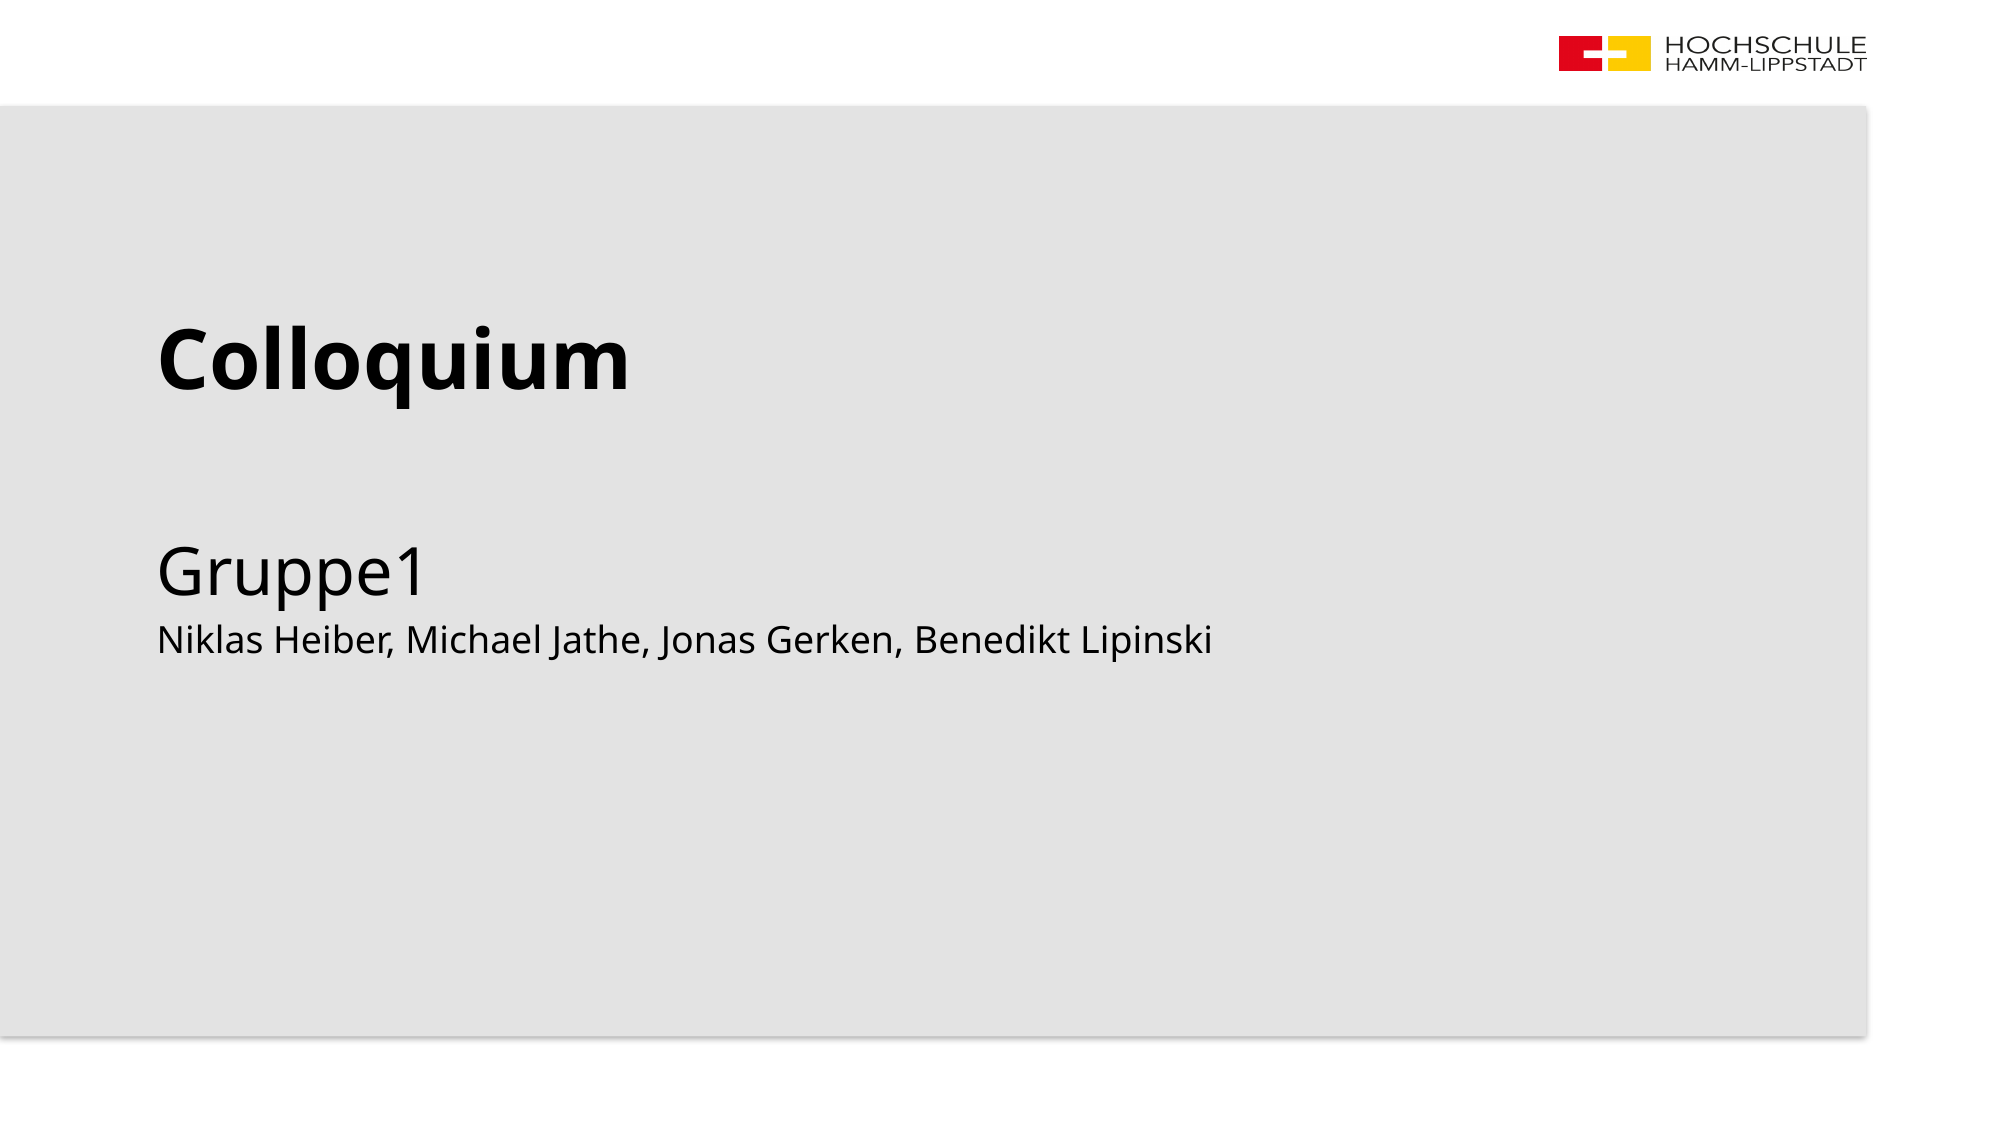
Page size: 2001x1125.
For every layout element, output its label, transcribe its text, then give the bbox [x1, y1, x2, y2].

title Colloquium [141, 236, 1787, 478]
picture [1559, 36, 1867, 71]
subtitle Gruppe1 Niklas Heiber, Michael Jathe, Jonas Gerken, Benedikt Lipinski [141, 521, 1787, 891]
